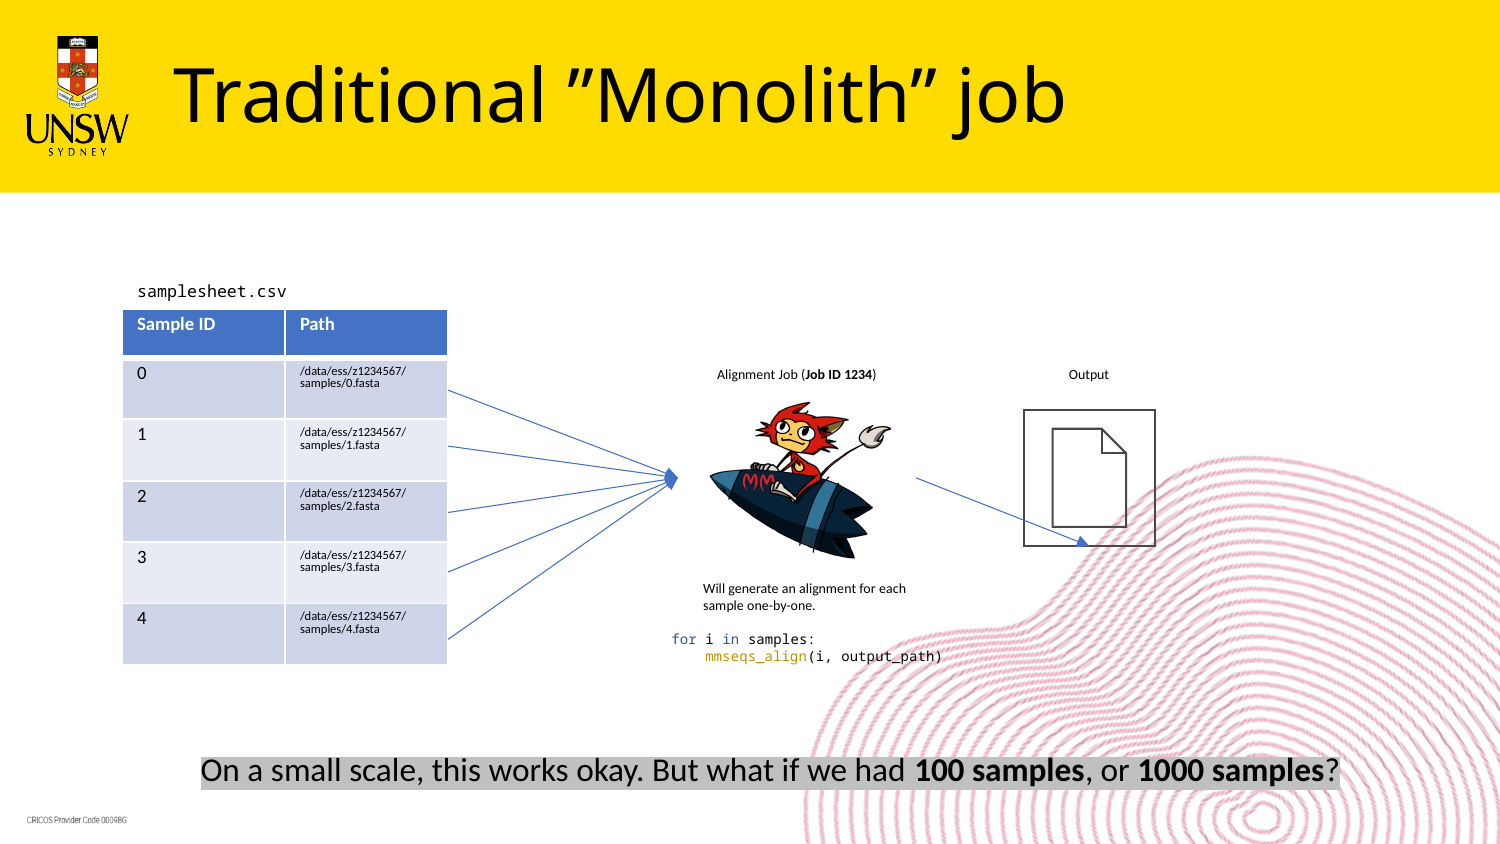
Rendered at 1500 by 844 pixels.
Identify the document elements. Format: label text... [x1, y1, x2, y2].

table_header Path [286, 310, 447, 355]
table_cell /data/ess/z1234567/samples/0.fasta [286, 361, 447, 418]
table_cell /data/ess/z1234567/samples/2.fasta [286, 482, 447, 541]
text_box samplesheet.csv [122, 273, 302, 309]
text_box for i in samples: mmseqs_align(i, output_path) [656, 623, 959, 689]
table_cell /data/ess/z1234567/samples/3.fasta [286, 543, 447, 603]
table_cell /data/ess/z1234567/samples/4.fasta [286, 604, 447, 664]
table_cell 4 [123, 604, 284, 664]
text_box Traditional ”Monolith” job [168, 44, 1307, 140]
text_box Will generate an alignment for each sample one-by-one. [688, 572, 927, 621]
table_cell 0 [123, 361, 284, 418]
table_header Sample ID [123, 310, 284, 355]
table_cell /data/ess/z1234567/samples/1.fasta [286, 420, 447, 480]
table_cell 3 [123, 543, 284, 603]
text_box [447, 477, 678, 640]
text_box Output [1054, 357, 1125, 390]
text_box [447, 390, 678, 446]
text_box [447, 446, 678, 477]
table_cell 2 [123, 482, 284, 541]
picture [26, 36, 129, 156]
picture [678, 393, 916, 563]
table_cell 1 [123, 420, 284, 480]
text_box [1023, 409, 1156, 547]
text_box On a small scale, this works okay. But what if we had 100 samples, or 1000 samples? [185, 740, 1355, 796]
text_box Alignment Job (Job ID 1234) [702, 357, 892, 390]
